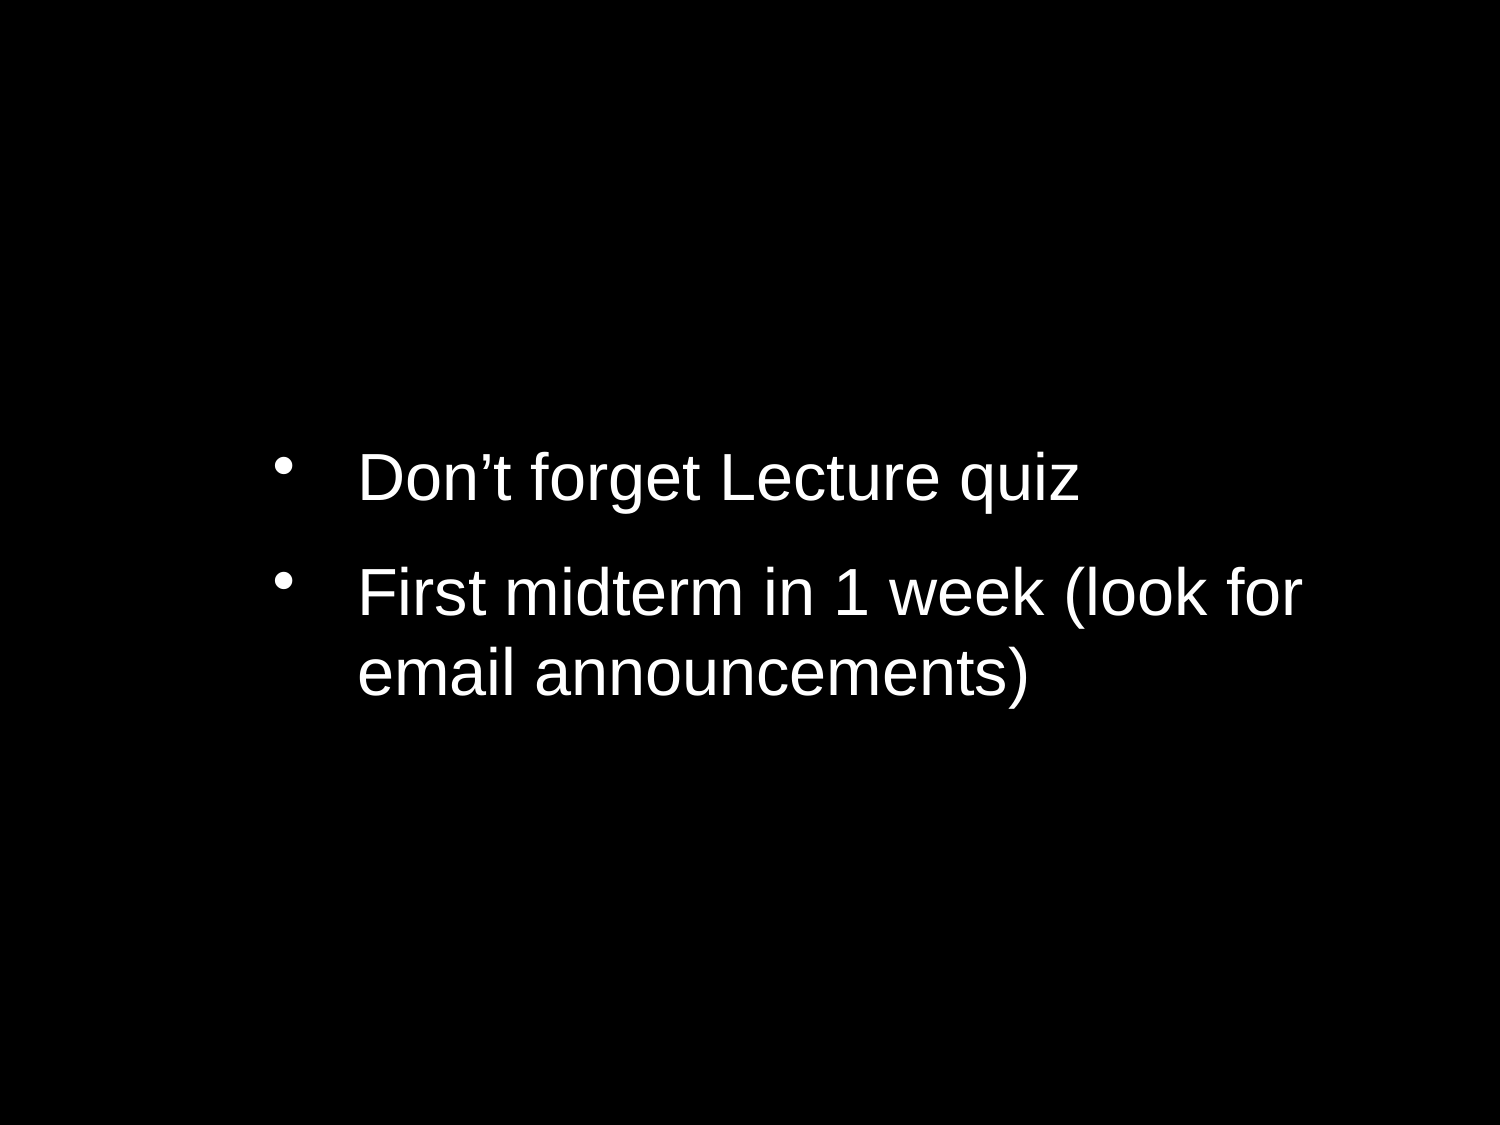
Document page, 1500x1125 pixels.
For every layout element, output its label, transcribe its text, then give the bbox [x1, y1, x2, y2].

list Don’t forget Lecture quiz First midterm in 1 week (look for email announcements) [217, 425, 1425, 692]
